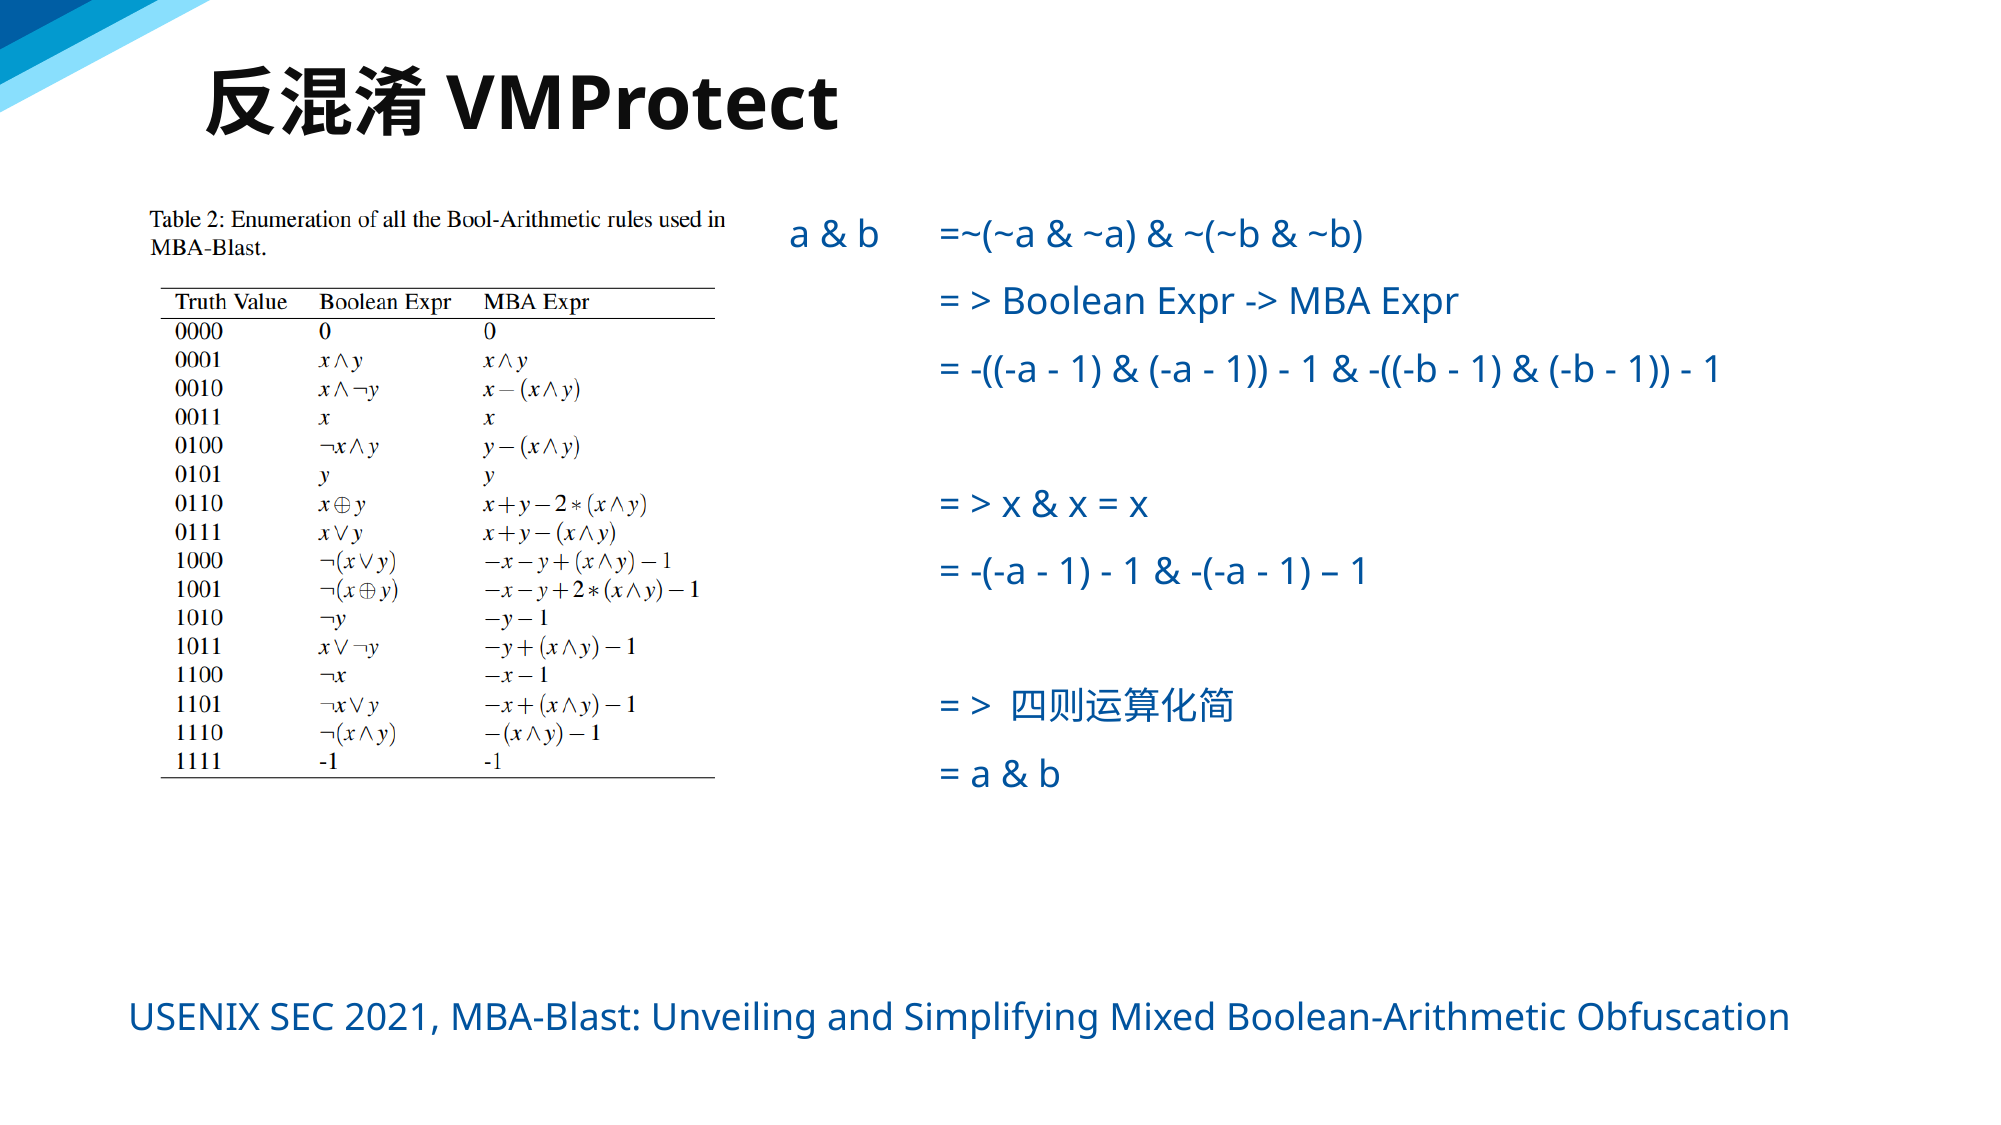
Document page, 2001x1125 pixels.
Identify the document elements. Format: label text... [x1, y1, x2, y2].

text_box 反混淆VMProtect [188, 47, 1214, 152]
picture [133, 193, 759, 796]
text_box USENIX SEC 2021, MBA-Blast: Unveiling and Simplifying Mixed Boolean-Arithmetic Obfuscation [113, 985, 1867, 1091]
text_box a & b =~(~a & ~a) & ~(~b & ~b) = > Boolean Expr -> MBA Expr = -((-a - 1) & (-a - 1)) - 1 & -((-b - 1) & (-b - 1)) - 1 = > x & x = x = -(-a - 1) - 1 & -(-a - 1) – 1 = > 四则运算化简 = a & b [774, 179, 1882, 802]
